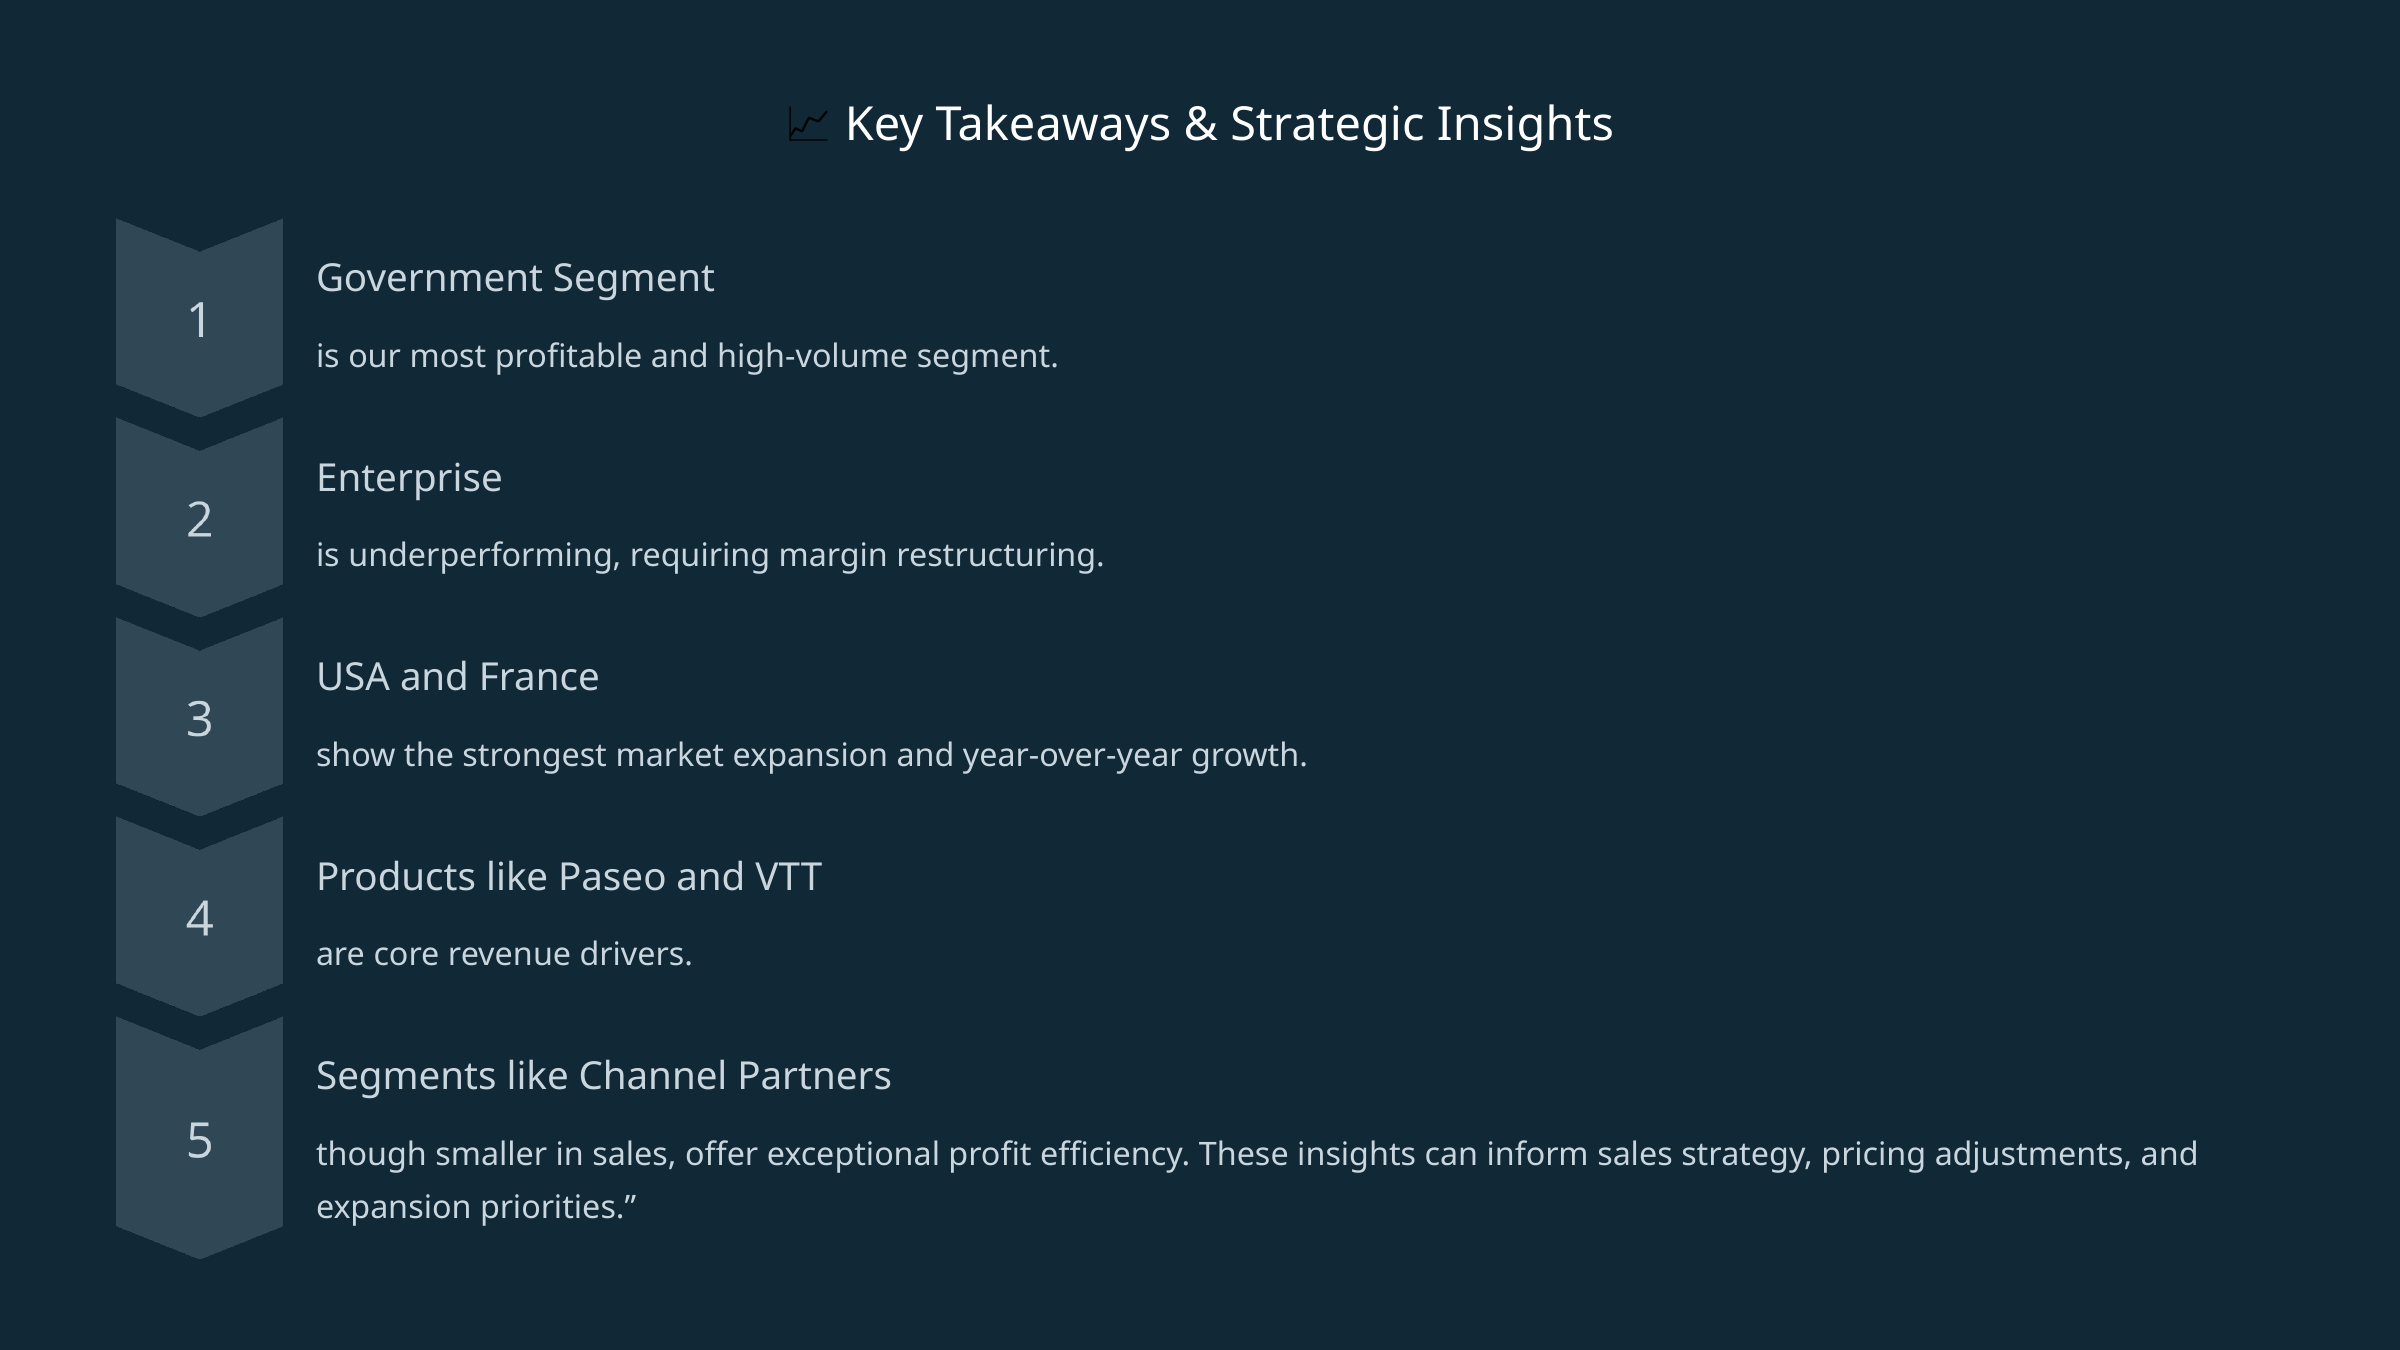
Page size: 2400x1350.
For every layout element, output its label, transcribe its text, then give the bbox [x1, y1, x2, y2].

text_box though smaller in sales, offer exceptional profit efficiency. These insights can inform sales strategy, pricing adjustments, and expansion priorities.” [315, 1118, 2284, 1225]
text_box USA and France [315, 650, 708, 700]
text_box show the strongest market expansion and year-over-year growth. [315, 719, 2284, 773]
text_box is our most profitable and high-volume segment. [315, 320, 2284, 374]
text_box Enterprise [315, 450, 708, 500]
text_box are core revenue drivers. [315, 919, 2284, 973]
text_box 📈 Key Takeaways & Strategic Insights [667, 91, 1733, 152]
picture [116, 218, 283, 1259]
text_box Segments like Channel Partners [316, 1049, 1059, 1099]
text_box Government Segment [315, 251, 832, 301]
text_box Products like Paseo and VTT [316, 850, 979, 899]
text_box is underperforming, requiring margin restructuring. [315, 519, 2284, 574]
